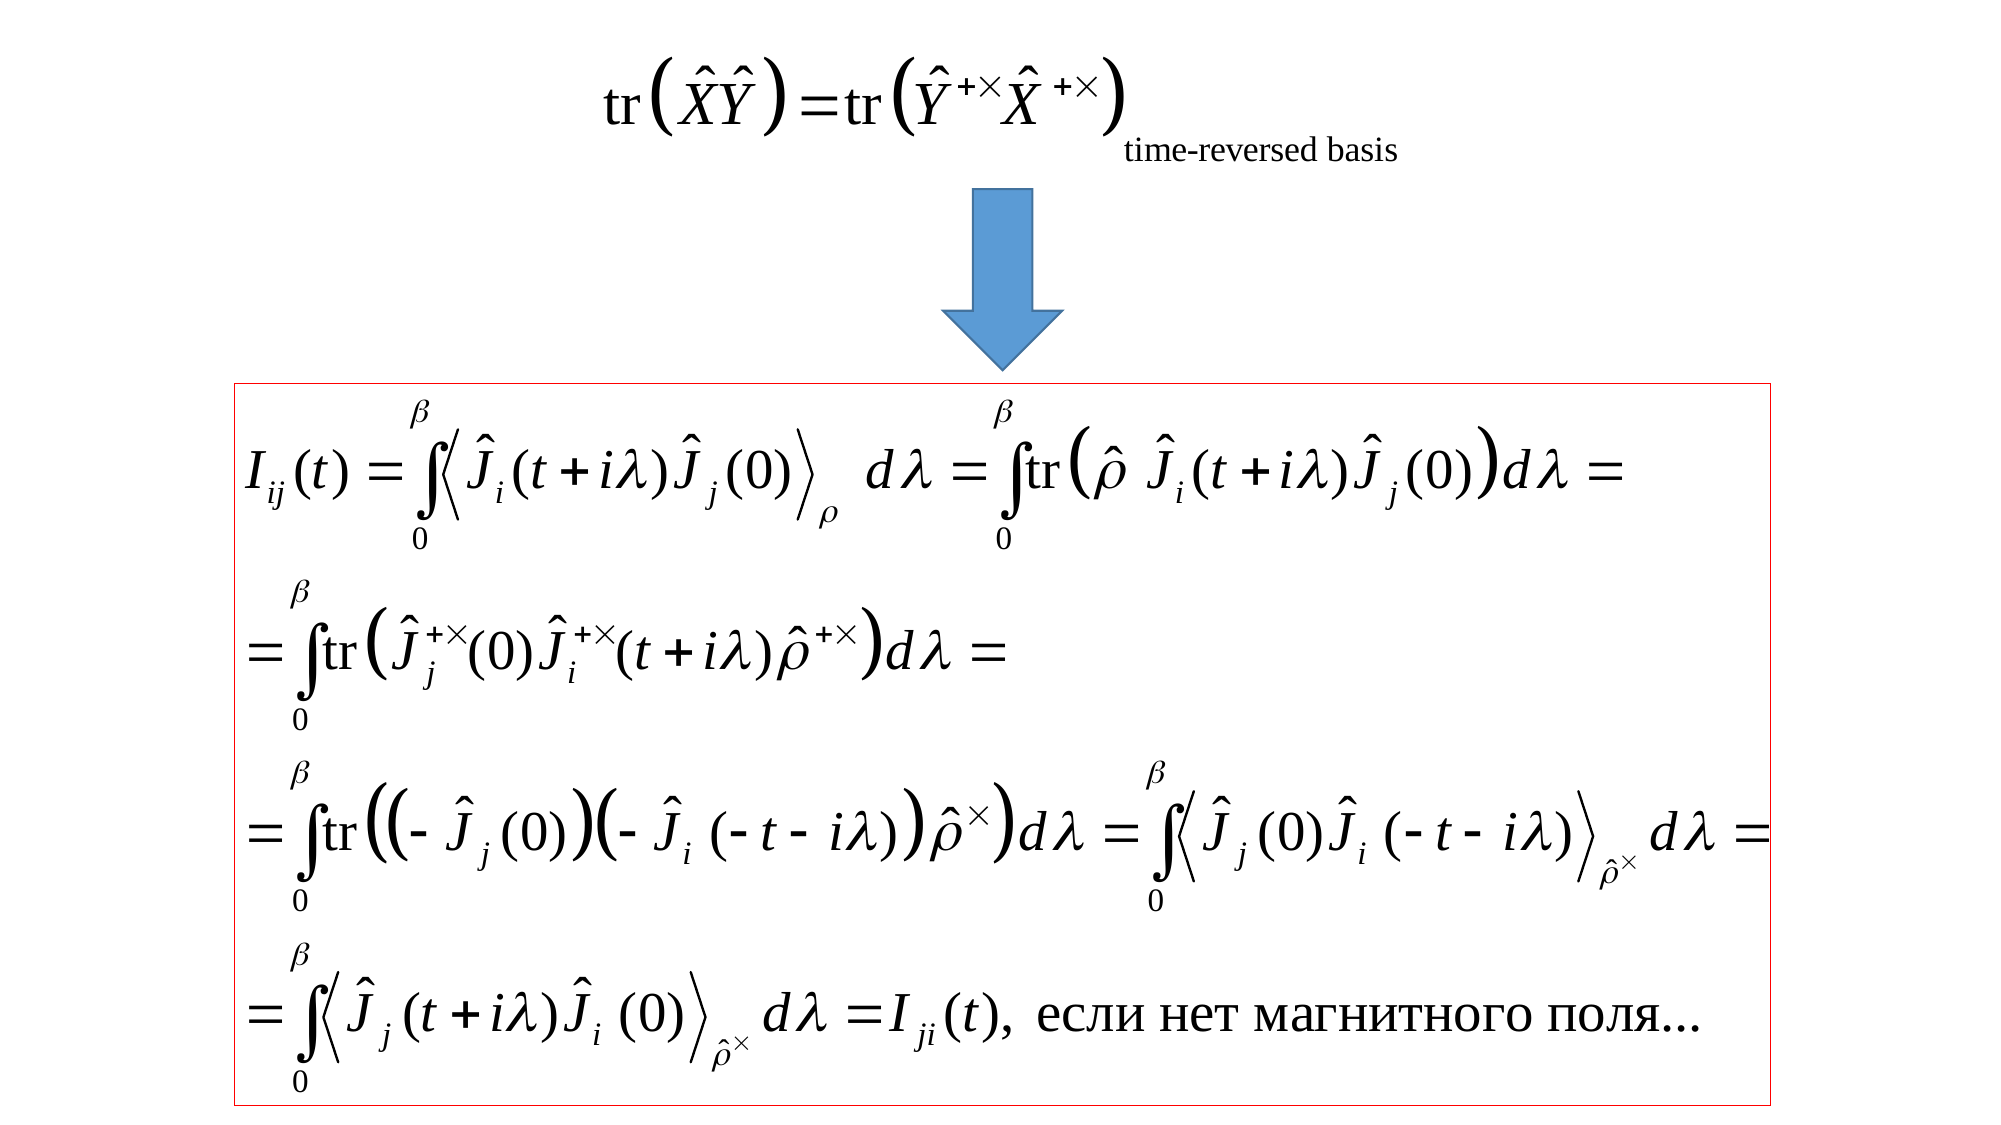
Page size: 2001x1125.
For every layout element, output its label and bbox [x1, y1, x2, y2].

text_box [592, 48, 1413, 176]
text_box [940, 188, 1065, 372]
text_box [234, 383, 1771, 1106]
